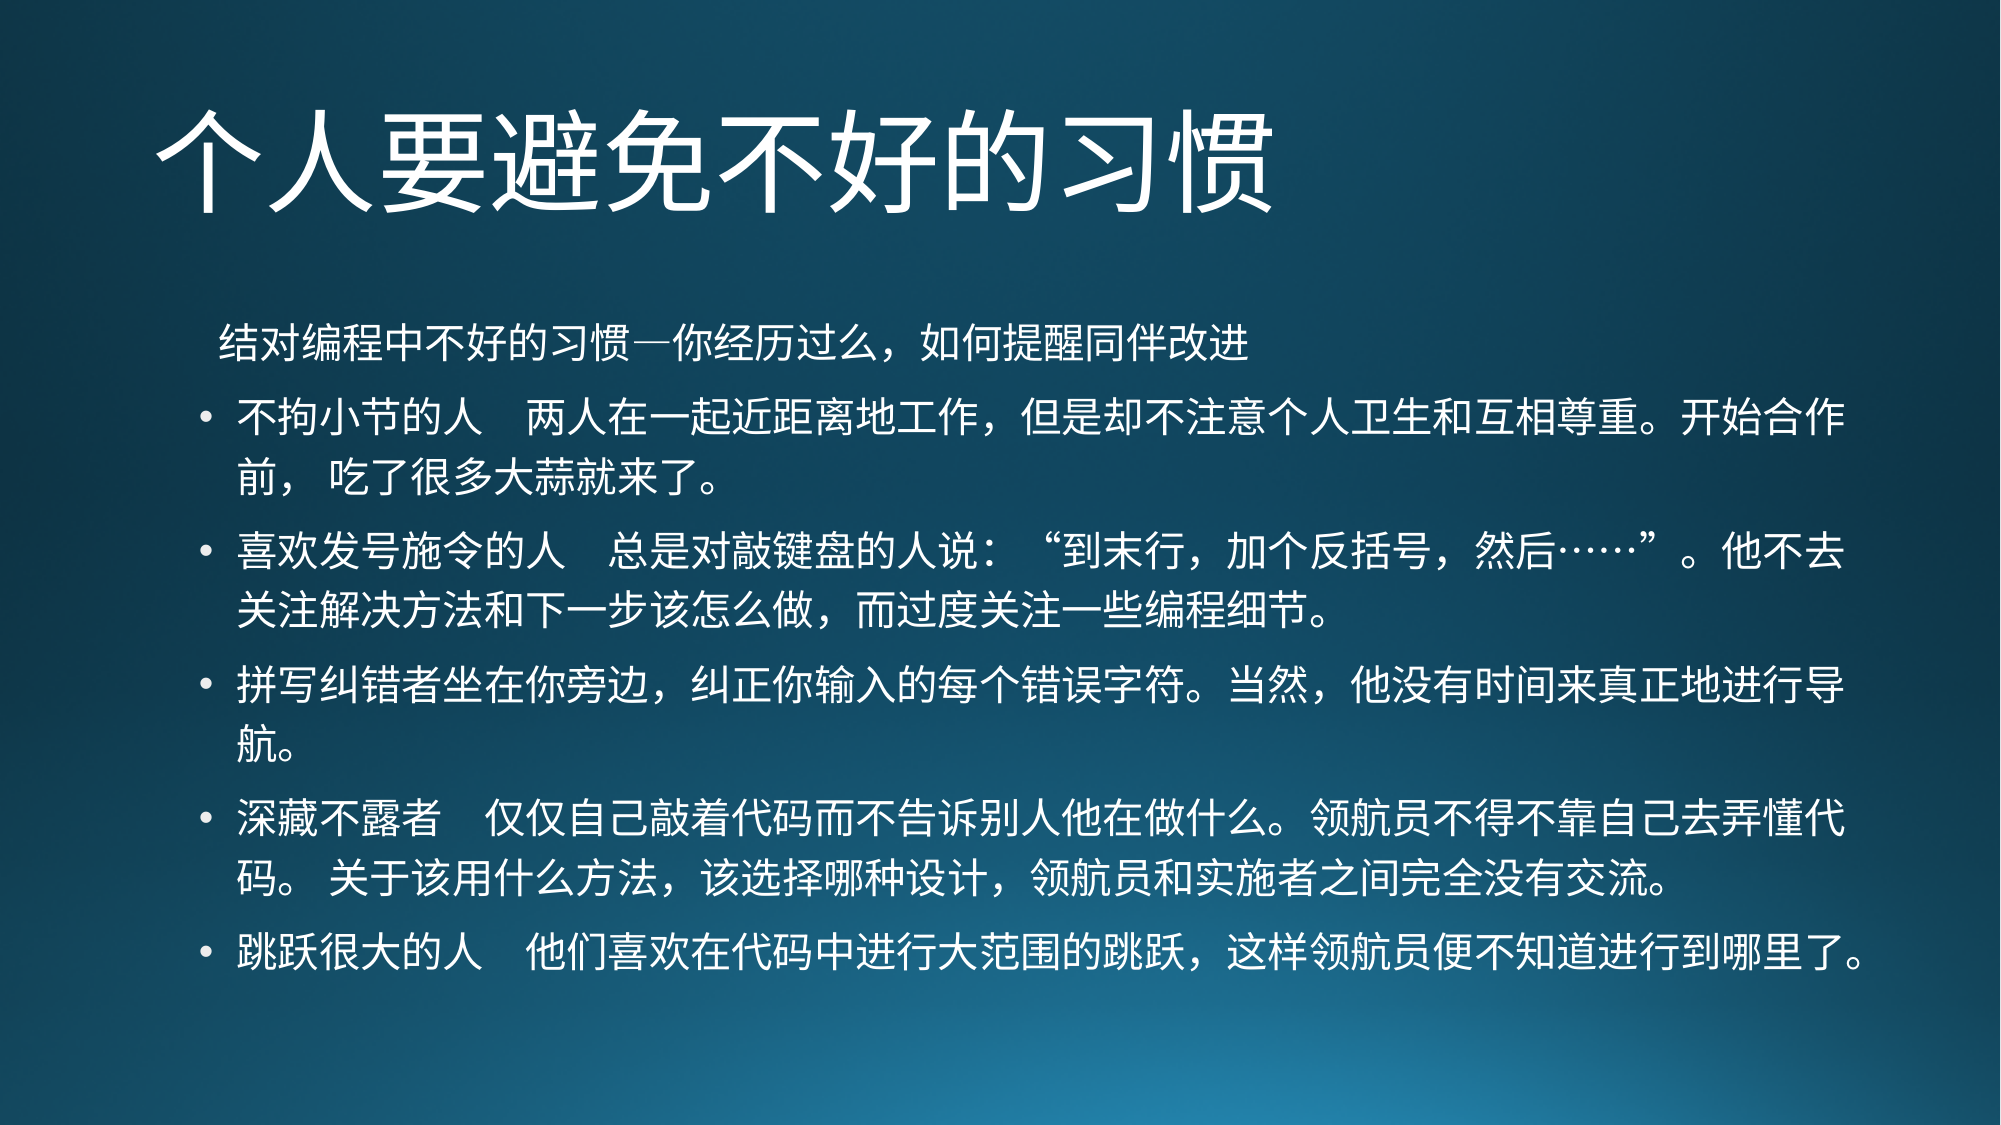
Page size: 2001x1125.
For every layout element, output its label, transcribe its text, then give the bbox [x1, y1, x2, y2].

list 结对编程中不好的习惯—你经历过么，如何提醒同伴改进 不拘小节的人 两人在一起近距离地工作，但是却不注意个人卫生和互相尊重。开始合作前， 吃了很多大蒜就来了。 喜欢发号施令的人 总是对敲键盘的人说：“到末行，加个反括号，然后……”。他不去关注解决方法和下一步该怎么做，而过度关注一些编程细节。 拼写纠错者坐在你旁边，纠正你输入的每个错误字符。当然，他没有时间来真正地进行导航。 深藏不露者 仅仅自己敲着代码而不告诉别人他在做什么。领航员不得不靠自己去弄懂代码。 关于该用什么方法，该选择哪种设计，领航员和实施者之间完全没有交流。 跳跃很大的人 他们喜欢在代码中进行大范围的跳跃，这样领航员便不知道进行到哪里了。 [183, 299, 1863, 1014]
title 个人要避免不好的习惯 [137, 59, 1863, 278]
picture [0, 0, 2001, 1125]
